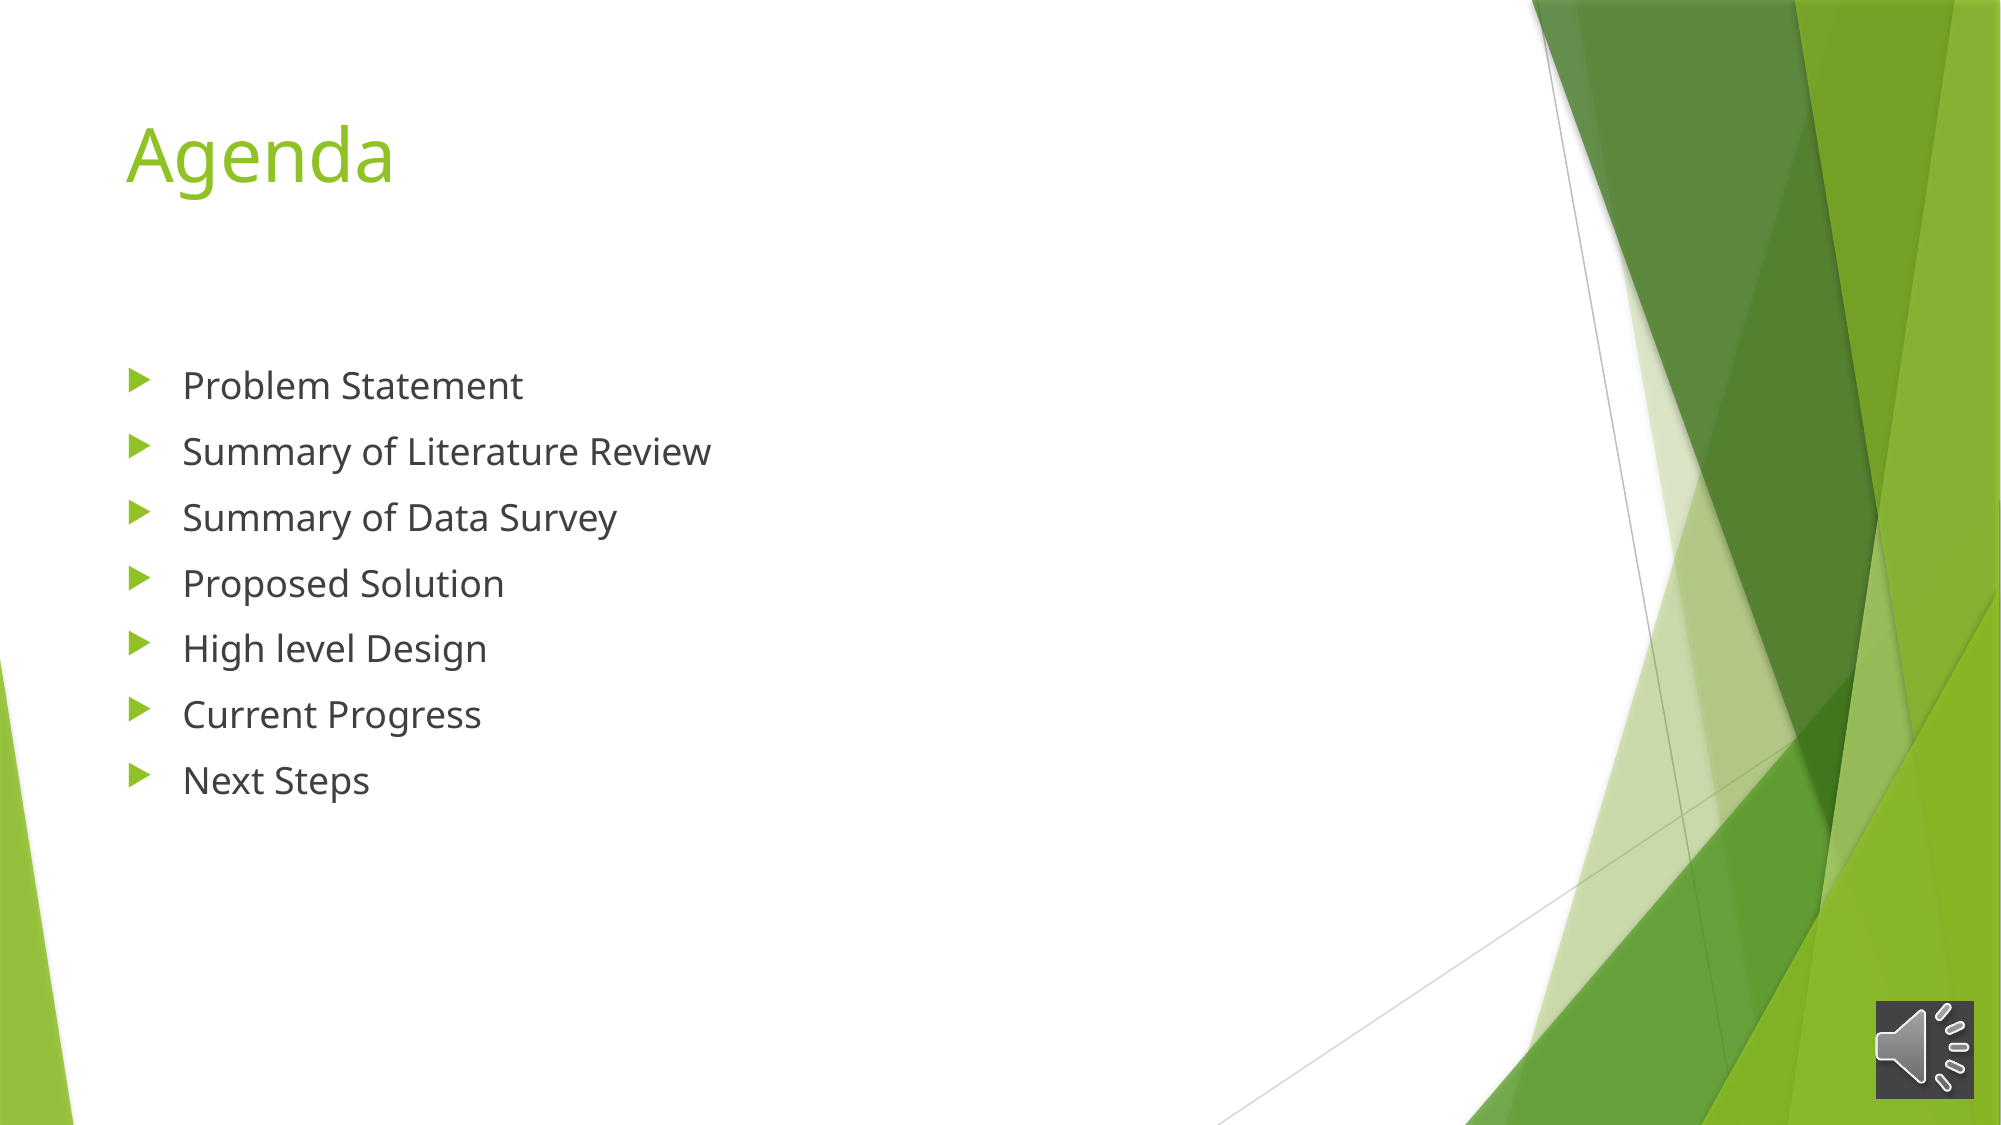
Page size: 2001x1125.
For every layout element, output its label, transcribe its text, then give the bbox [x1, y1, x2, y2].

list Problem Statement Summary of Literature Review Summary of Data Survey Proposed Solution High level Design Current Progress Next Steps [111, 354, 1522, 992]
title Agenda [111, 99, 1522, 317]
picture [1874, 999, 1976, 1101]
